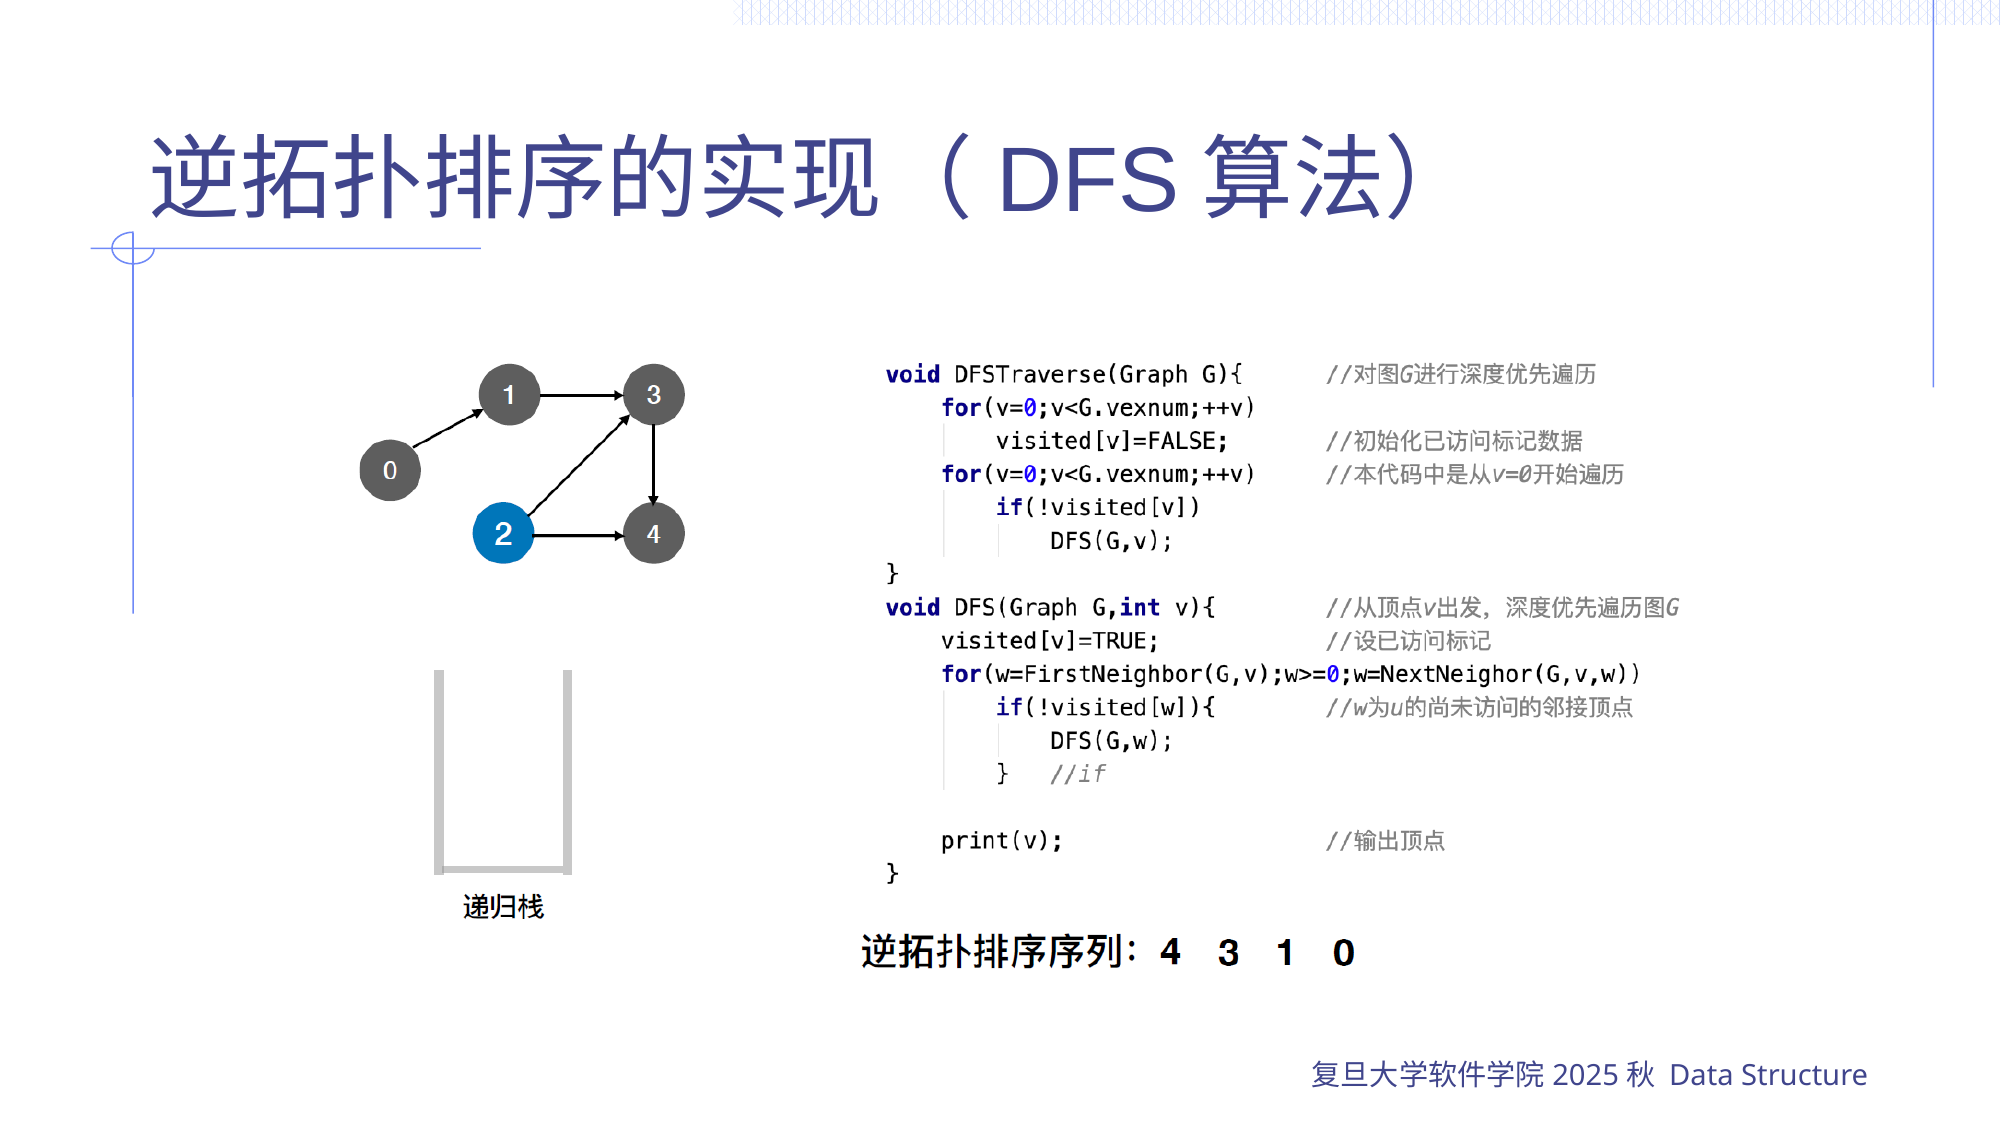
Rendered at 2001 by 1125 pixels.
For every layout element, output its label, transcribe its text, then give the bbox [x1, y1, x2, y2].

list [313, 312, 1754, 988]
title 逆拓扑排序的实现（DFS算法） [133, 50, 1834, 238]
